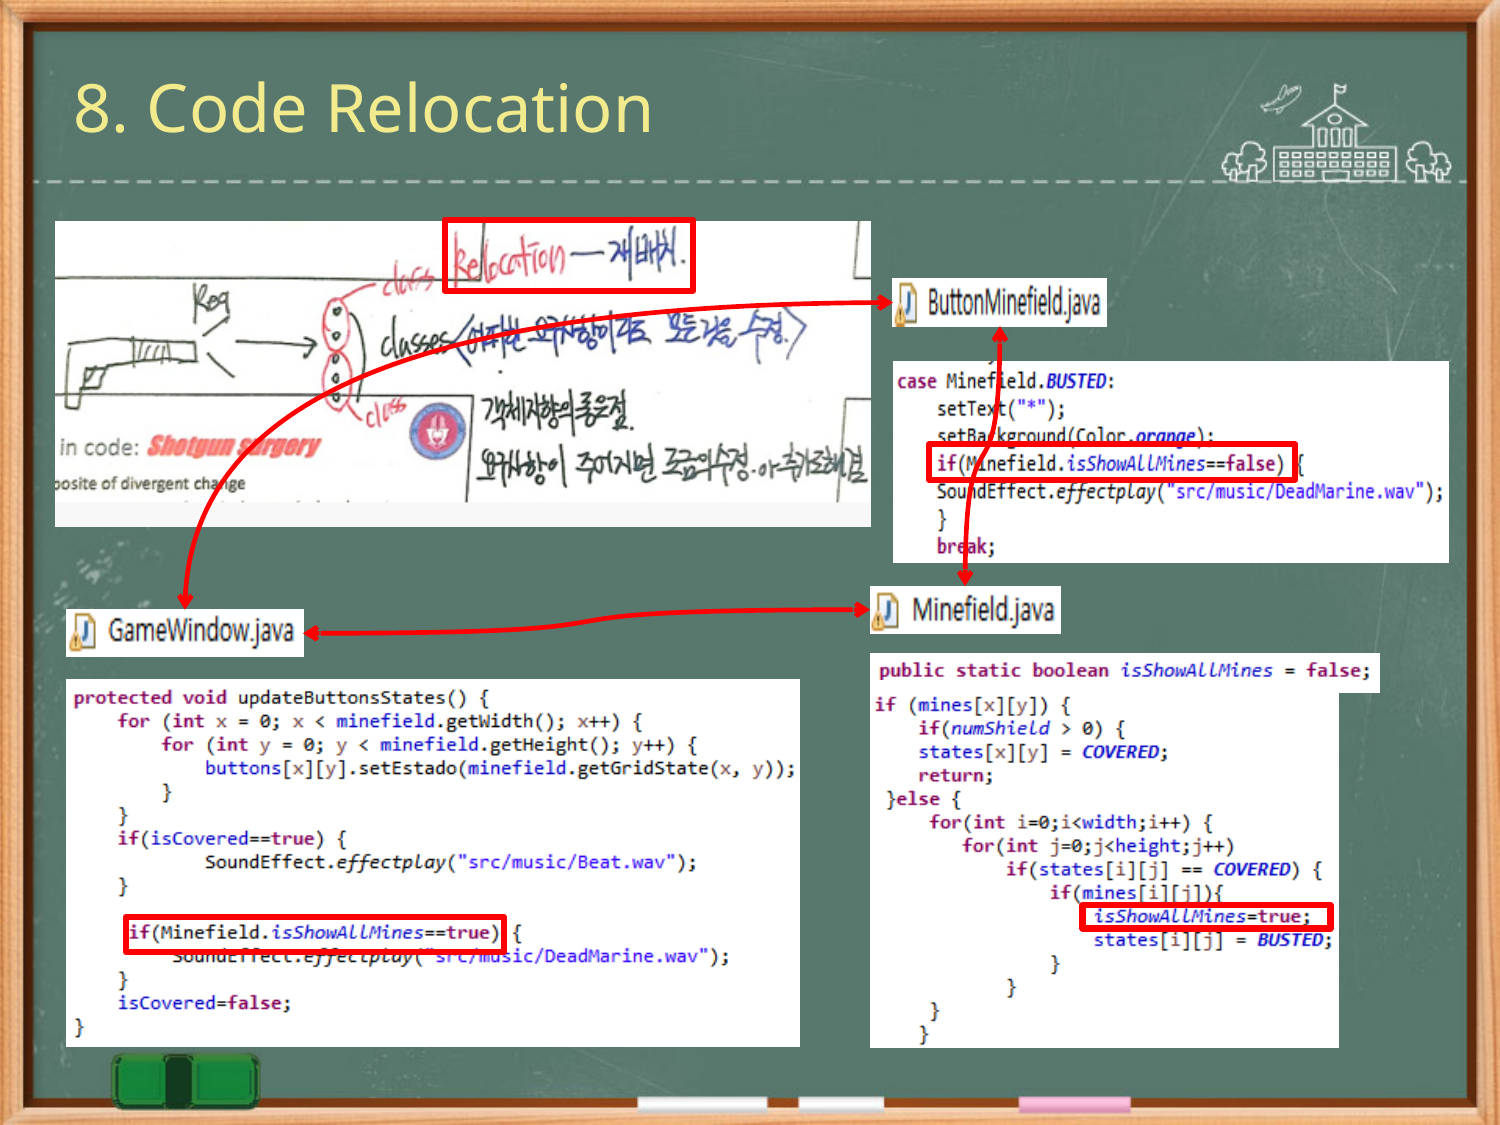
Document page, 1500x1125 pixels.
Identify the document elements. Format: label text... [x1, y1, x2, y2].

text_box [852, 438, 1113, 475]
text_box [302, 609, 871, 634]
picture [0, 0, 1500, 1125]
title 8. Code Relocation [58, 35, 1414, 176]
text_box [184, 302, 894, 611]
